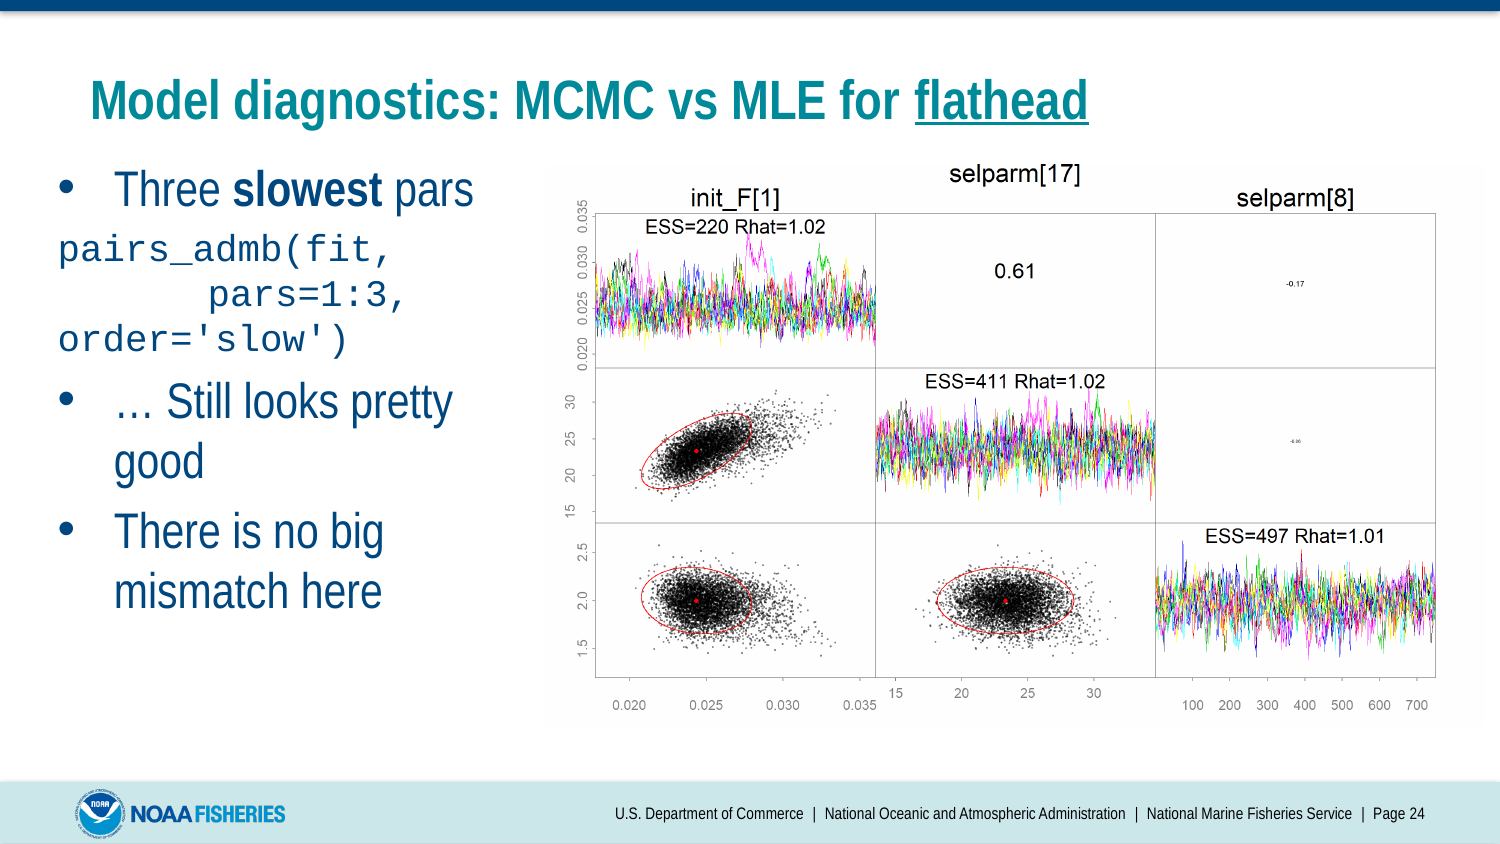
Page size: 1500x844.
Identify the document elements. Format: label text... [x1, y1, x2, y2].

picture [268, 809, 277, 819]
picture [75, 789, 285, 839]
title Model diagnostics: MCMC vs MLE for flathead [75, 56, 1425, 140]
slide_number U.S. Department of Commerce | National Oceanic and Atmospheric Administration | National Marine Fisheries Service | Page 24 [375, 781, 1425, 844]
picture [546, 164, 1485, 728]
list Three slowest pars pairs_admb(fit, pars=1:3, order='slow') … Still looks pretty good There is no big mismatch here [42, 148, 531, 728]
